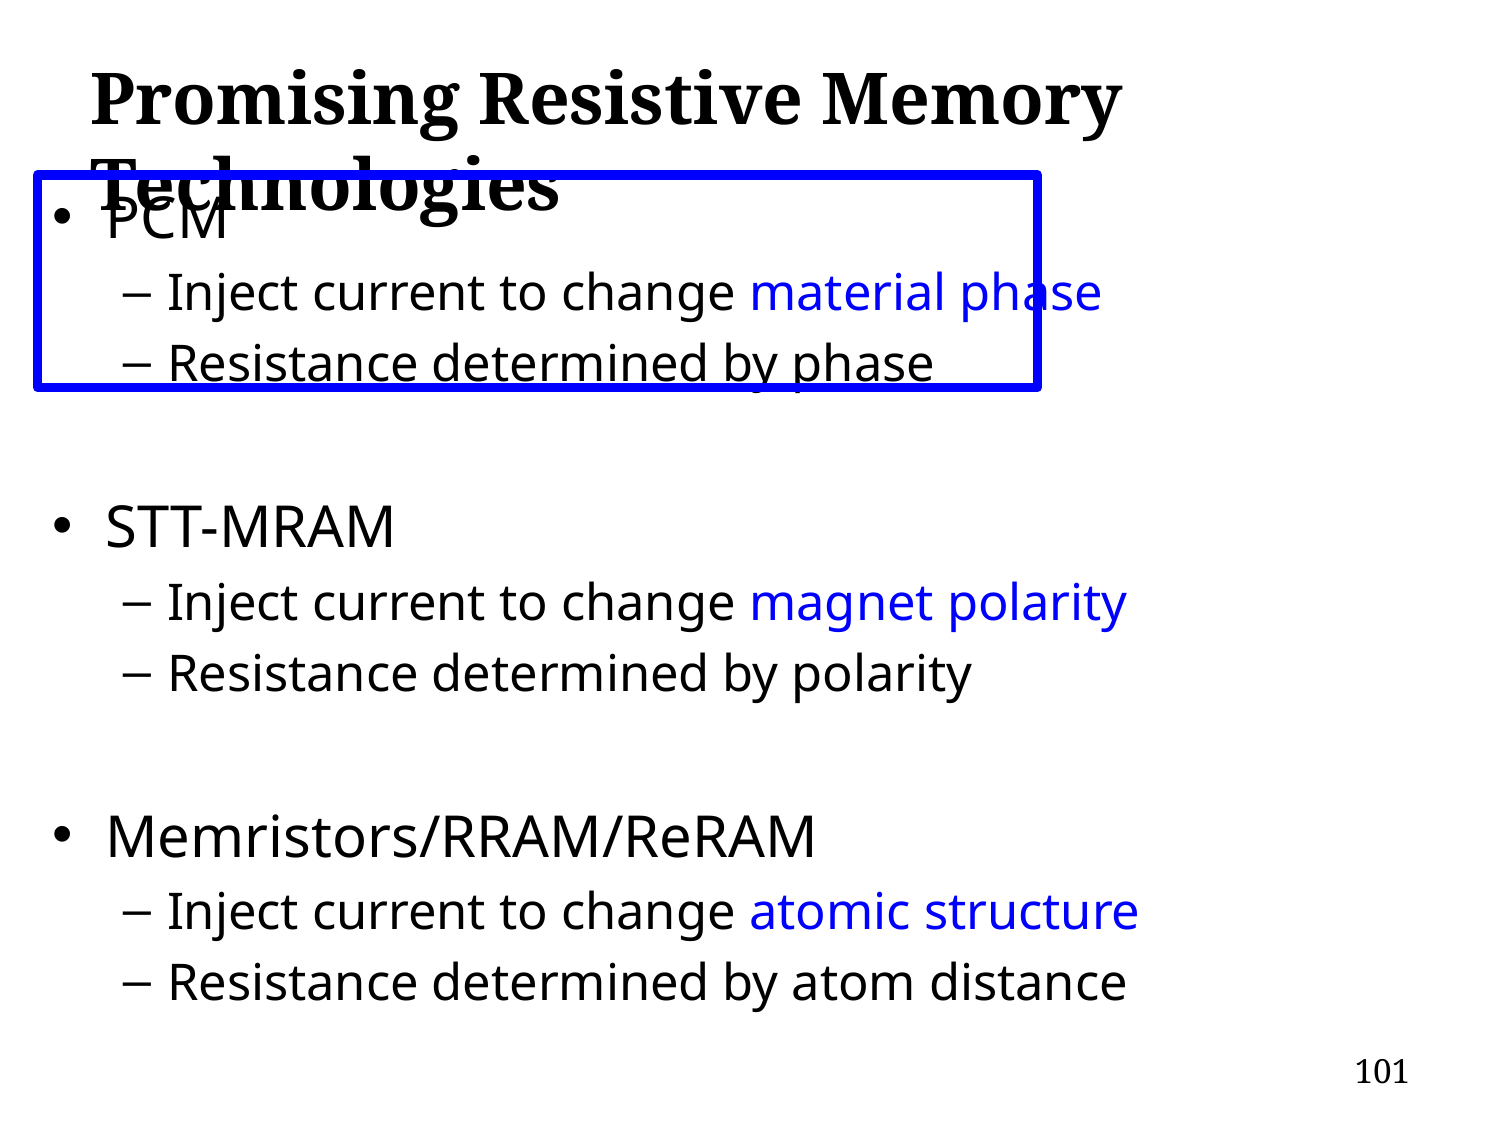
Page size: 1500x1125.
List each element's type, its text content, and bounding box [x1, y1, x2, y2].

list PCM Inject current to change material phase Resistance determined by phase STT-MRAM Inject current to change magnet polarity Resistance determined by polarity Memristors/RRAM/ReRAM Inject current to change atomic structure Resistance determined by atom distance [37, 172, 1450, 1025]
title Promising Resistive Memory Technologies [75, 45, 1425, 172]
slide_number 101 [1074, 1042, 1425, 1103]
text_box [35, 173, 1040, 389]
